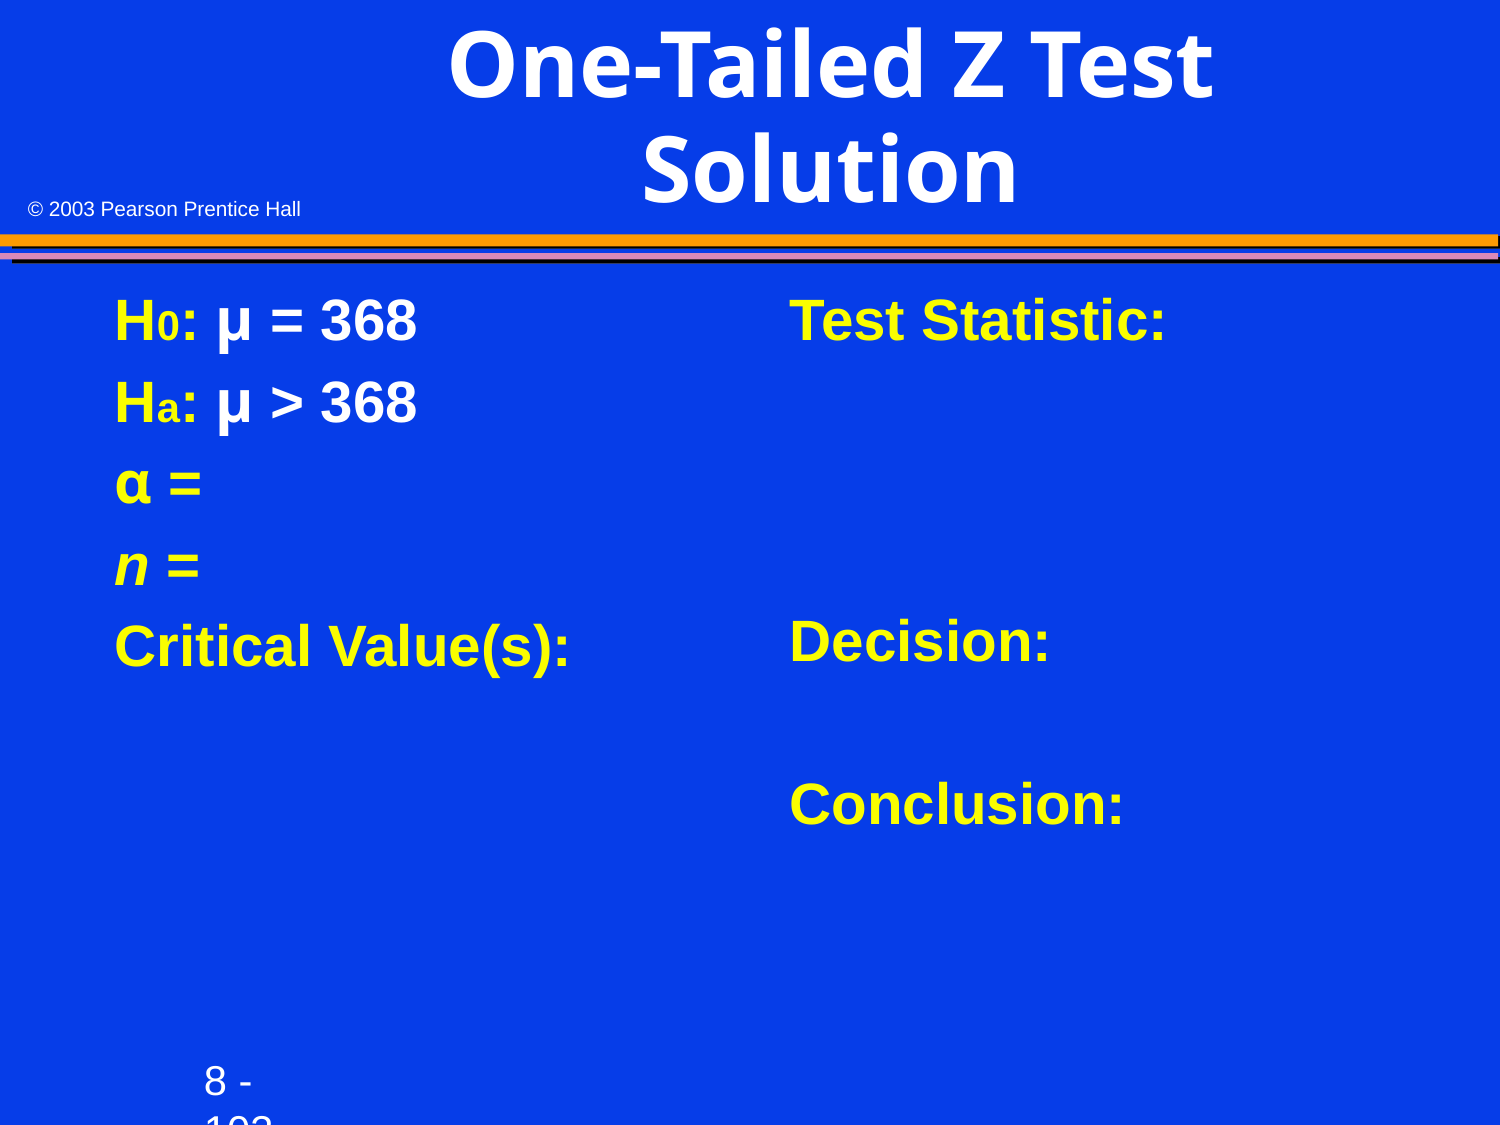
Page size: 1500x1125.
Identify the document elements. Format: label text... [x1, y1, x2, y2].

text_box Test Statistic: Decision: Conclusion: [774, 274, 1400, 950]
list H0: μ = 368 Ha: μ > 368 α = n = Critical Value(s): [99, 275, 732, 950]
title One-Tailed Z Test Solution [275, 24, 1388, 213]
